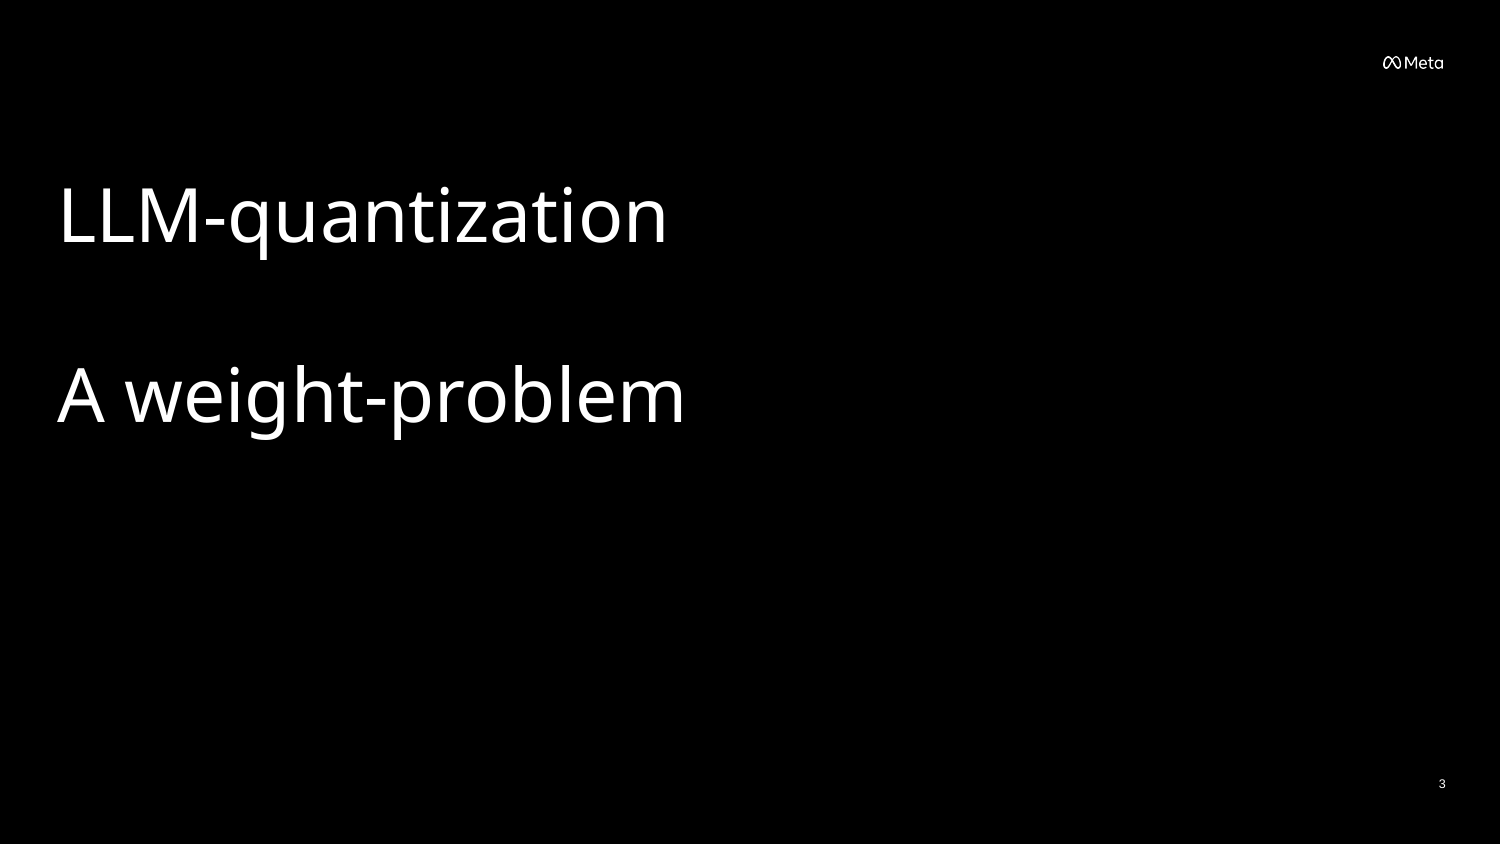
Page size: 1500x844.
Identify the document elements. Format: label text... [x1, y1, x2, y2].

picture [1383, 56, 1443, 69]
title LLM-quantization A weight-problem [57, 167, 1097, 492]
